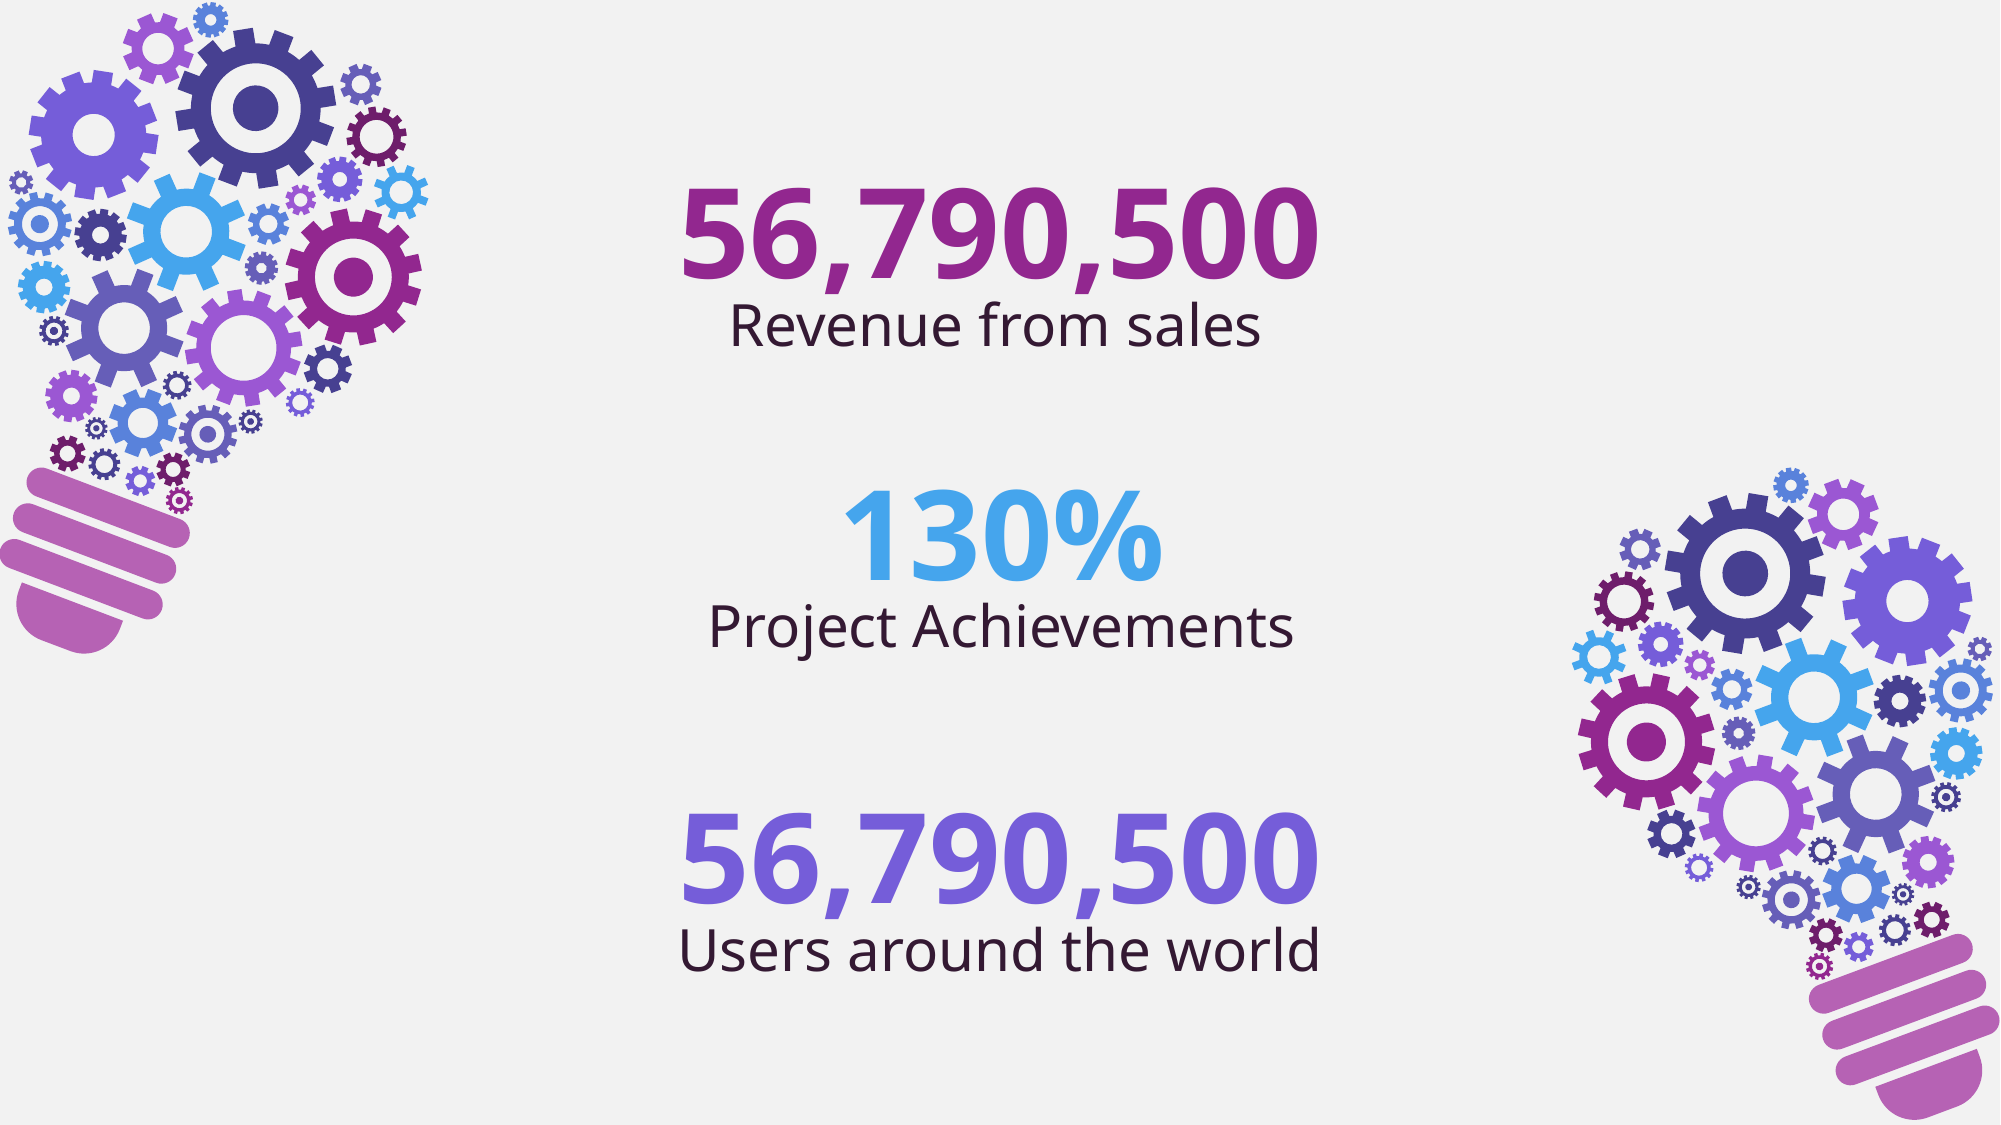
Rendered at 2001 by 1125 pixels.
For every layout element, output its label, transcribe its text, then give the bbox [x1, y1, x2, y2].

text_box Project Achievements [692, 582, 1311, 667]
text_box 56,790,500 [663, 146, 1337, 312]
text_box 56,790,500 [664, 770, 1338, 936]
text_box Users around the world [662, 905, 1338, 990]
text_box Revenue from sales [713, 312, 1293, 366]
text_box 130% [823, 447, 1181, 613]
